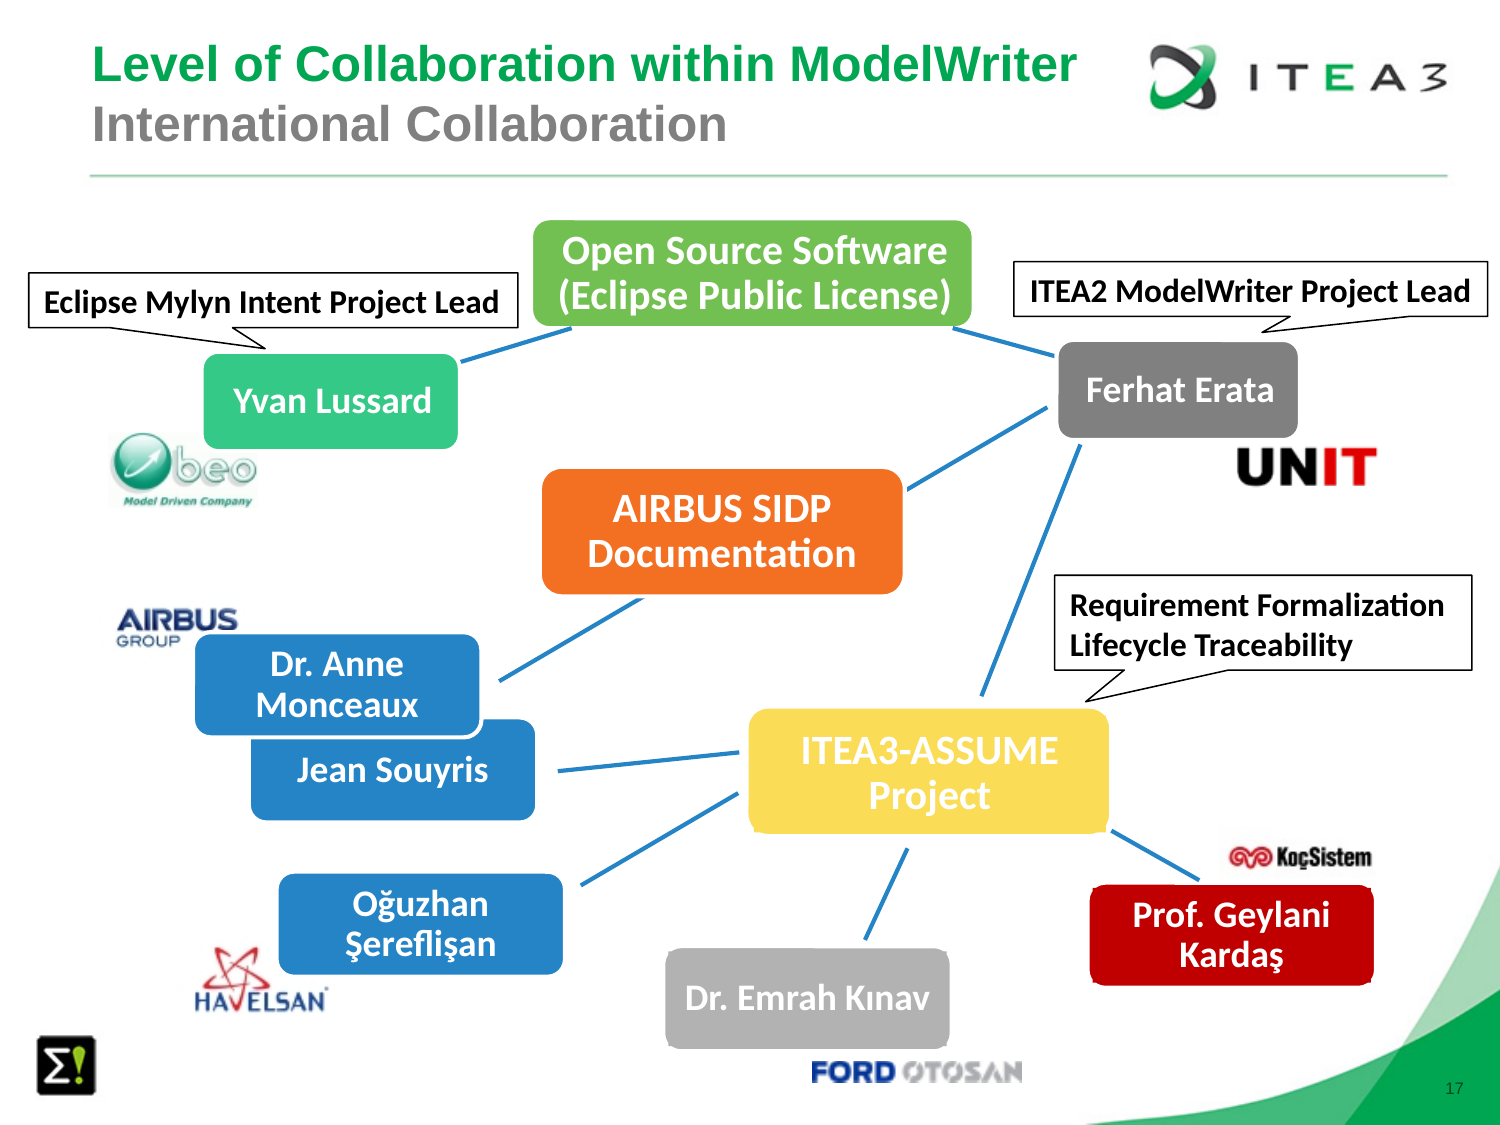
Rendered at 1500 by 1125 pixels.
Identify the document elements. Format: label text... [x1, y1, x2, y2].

text_box [557, 750, 740, 774]
text_box [863, 847, 910, 941]
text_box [662, 945, 952, 1052]
text_box [1116, 830, 1201, 881]
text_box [1087, 882, 1377, 989]
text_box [539, 466, 905, 597]
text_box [192, 631, 482, 738]
text_box [498, 642, 571, 684]
text_box Requirement Formalization Lifecycle Traceability [1054, 642, 1472, 702]
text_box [276, 871, 566, 977]
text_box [28, 138, 1488, 634]
text_box [579, 791, 740, 888]
text_box [979, 642, 1005, 698]
title Level of Collaboration within ModelWriter International Collaboration [76, 23, 1099, 137]
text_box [248, 717, 538, 823]
picture [0, 0, 1500, 1125]
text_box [746, 706, 1112, 837]
